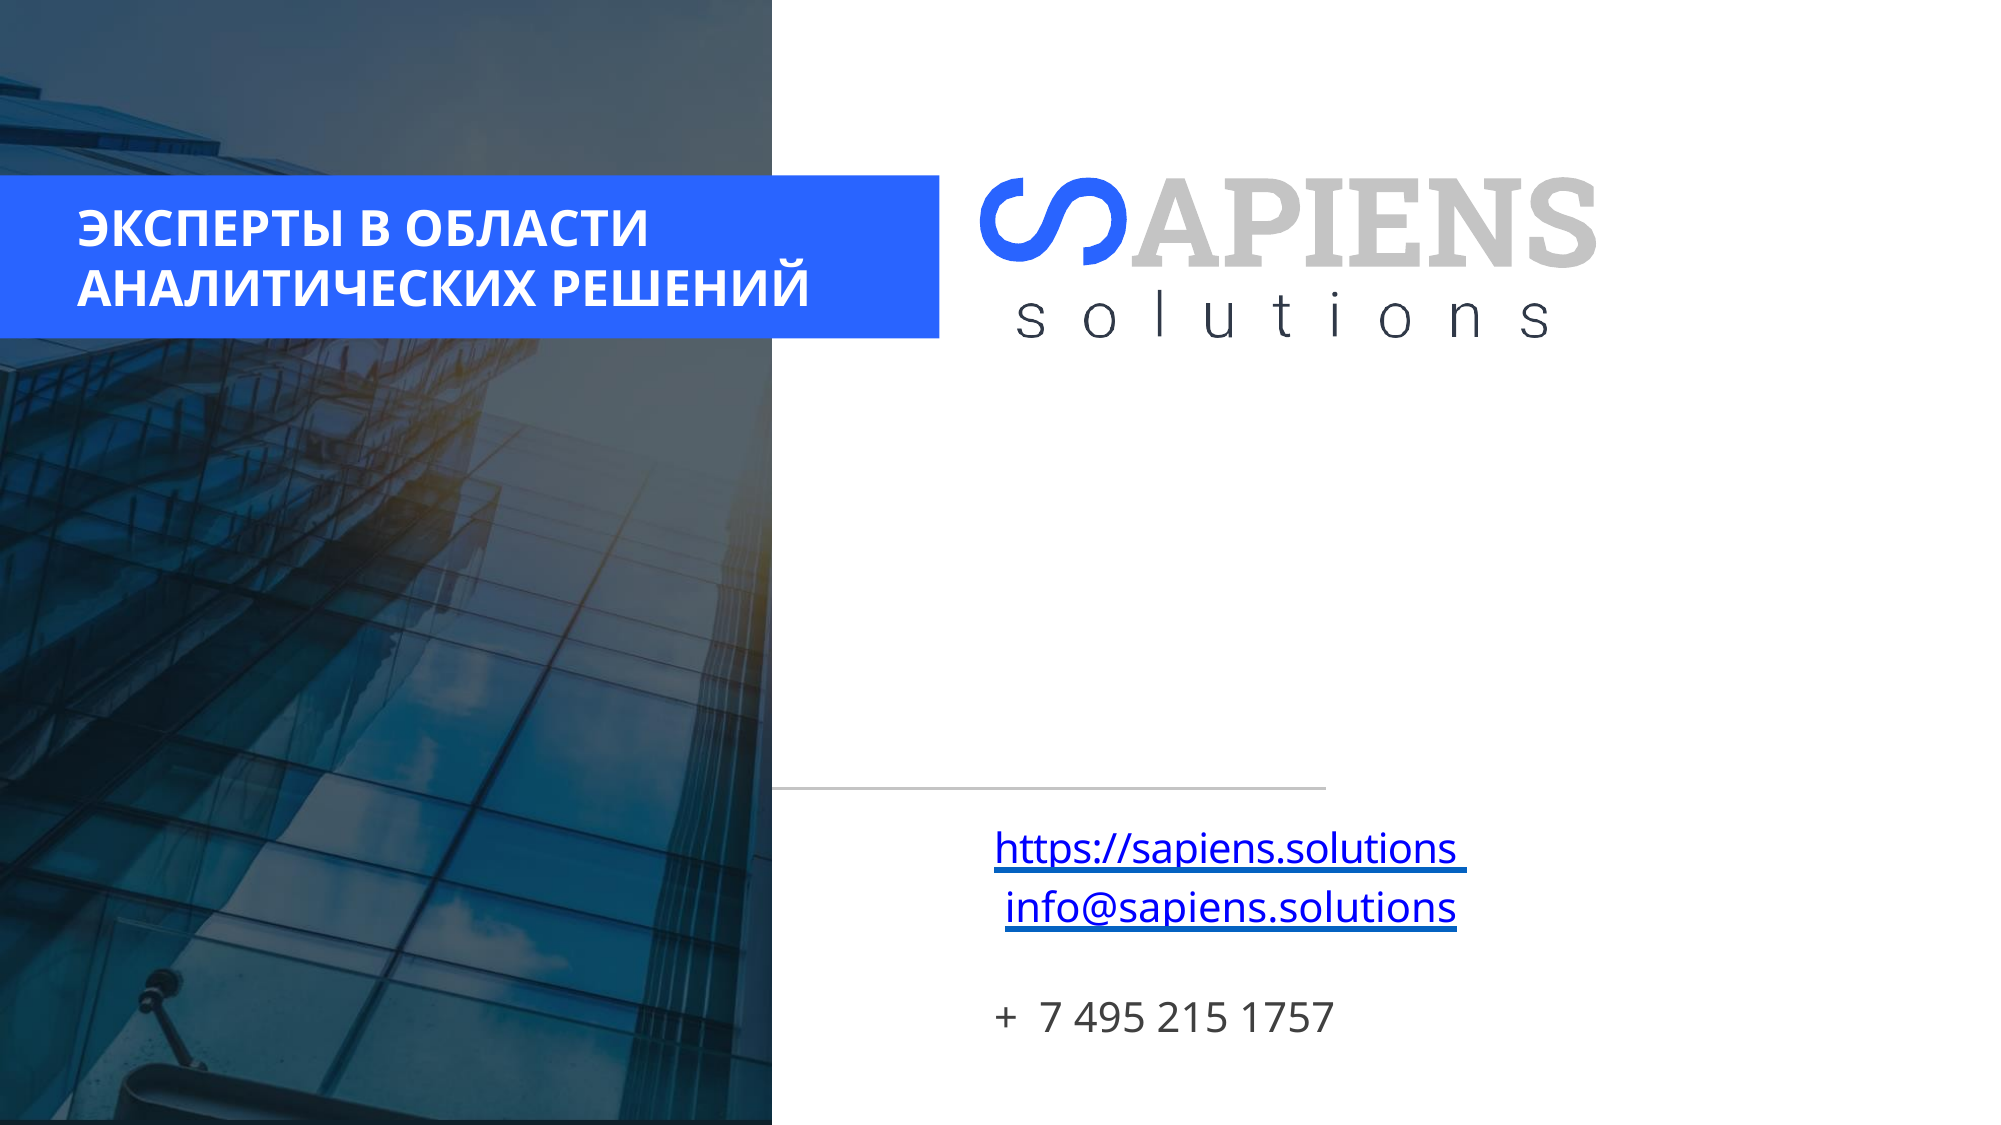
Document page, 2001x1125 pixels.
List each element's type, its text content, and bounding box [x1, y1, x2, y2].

picture [0, 0, 772, 175]
picture [1017, 303, 1044, 338]
picture [0, 339, 772, 1125]
picture [1521, 303, 1547, 338]
text_box https://sapiens.solutions info@sapiens.solutions + 7 495 215 1757 [992, 820, 1625, 1041]
picture [1206, 303, 1232, 338]
text_box ЭКСПЕРТЫ В ОБЛАСТИ АНАЛИТИЧЕСКИХ РЕШЕНИЙ [62, 188, 902, 324]
picture [1084, 303, 1115, 338]
picture [1380, 303, 1410, 338]
picture [1452, 303, 1478, 337]
text_box [0, 175, 940, 339]
